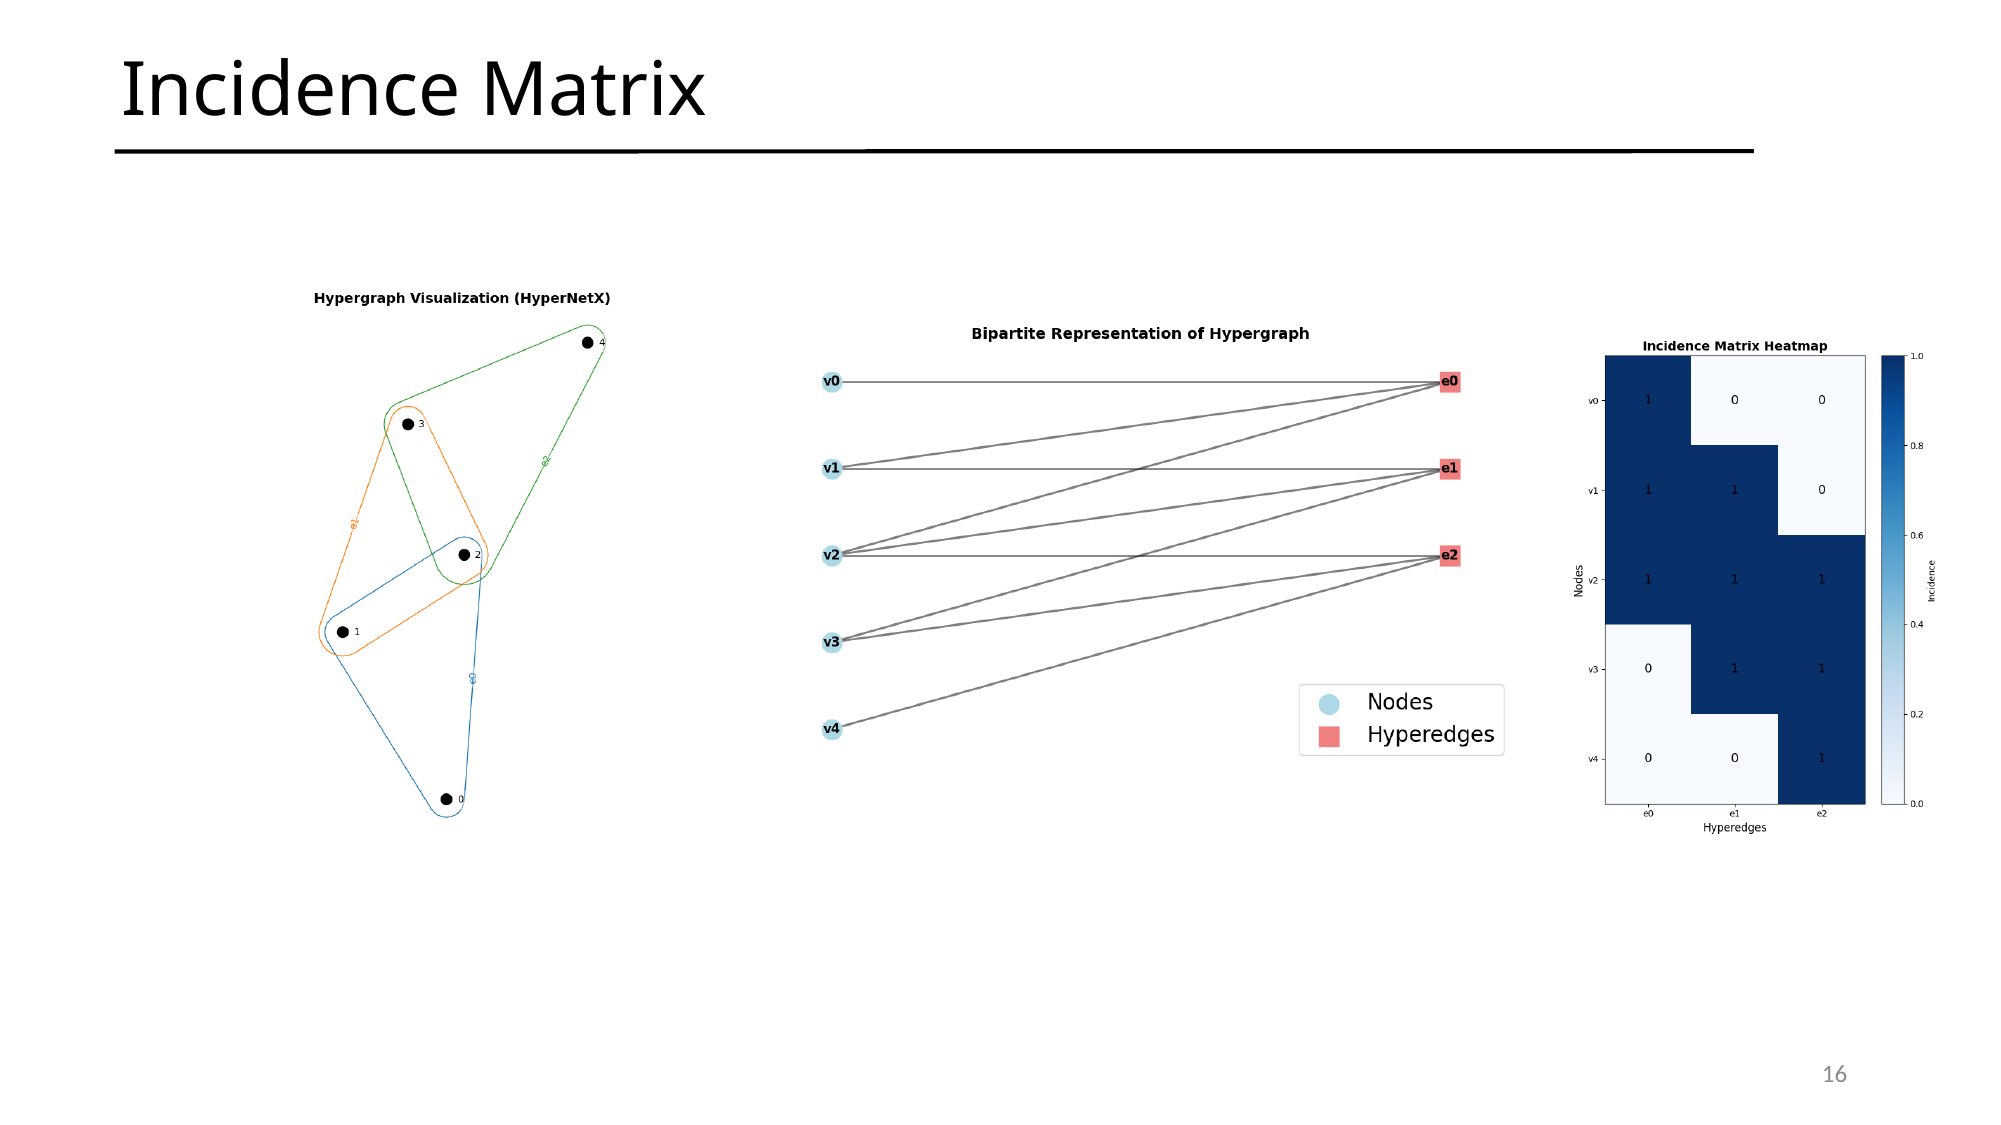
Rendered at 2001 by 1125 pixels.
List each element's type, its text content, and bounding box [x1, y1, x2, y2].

text_box Incidence Matrix [106, 0, 1832, 201]
picture [114, 285, 1521, 840]
slide_number 16 [1412, 1042, 1863, 1103]
picture [1566, 334, 1942, 840]
